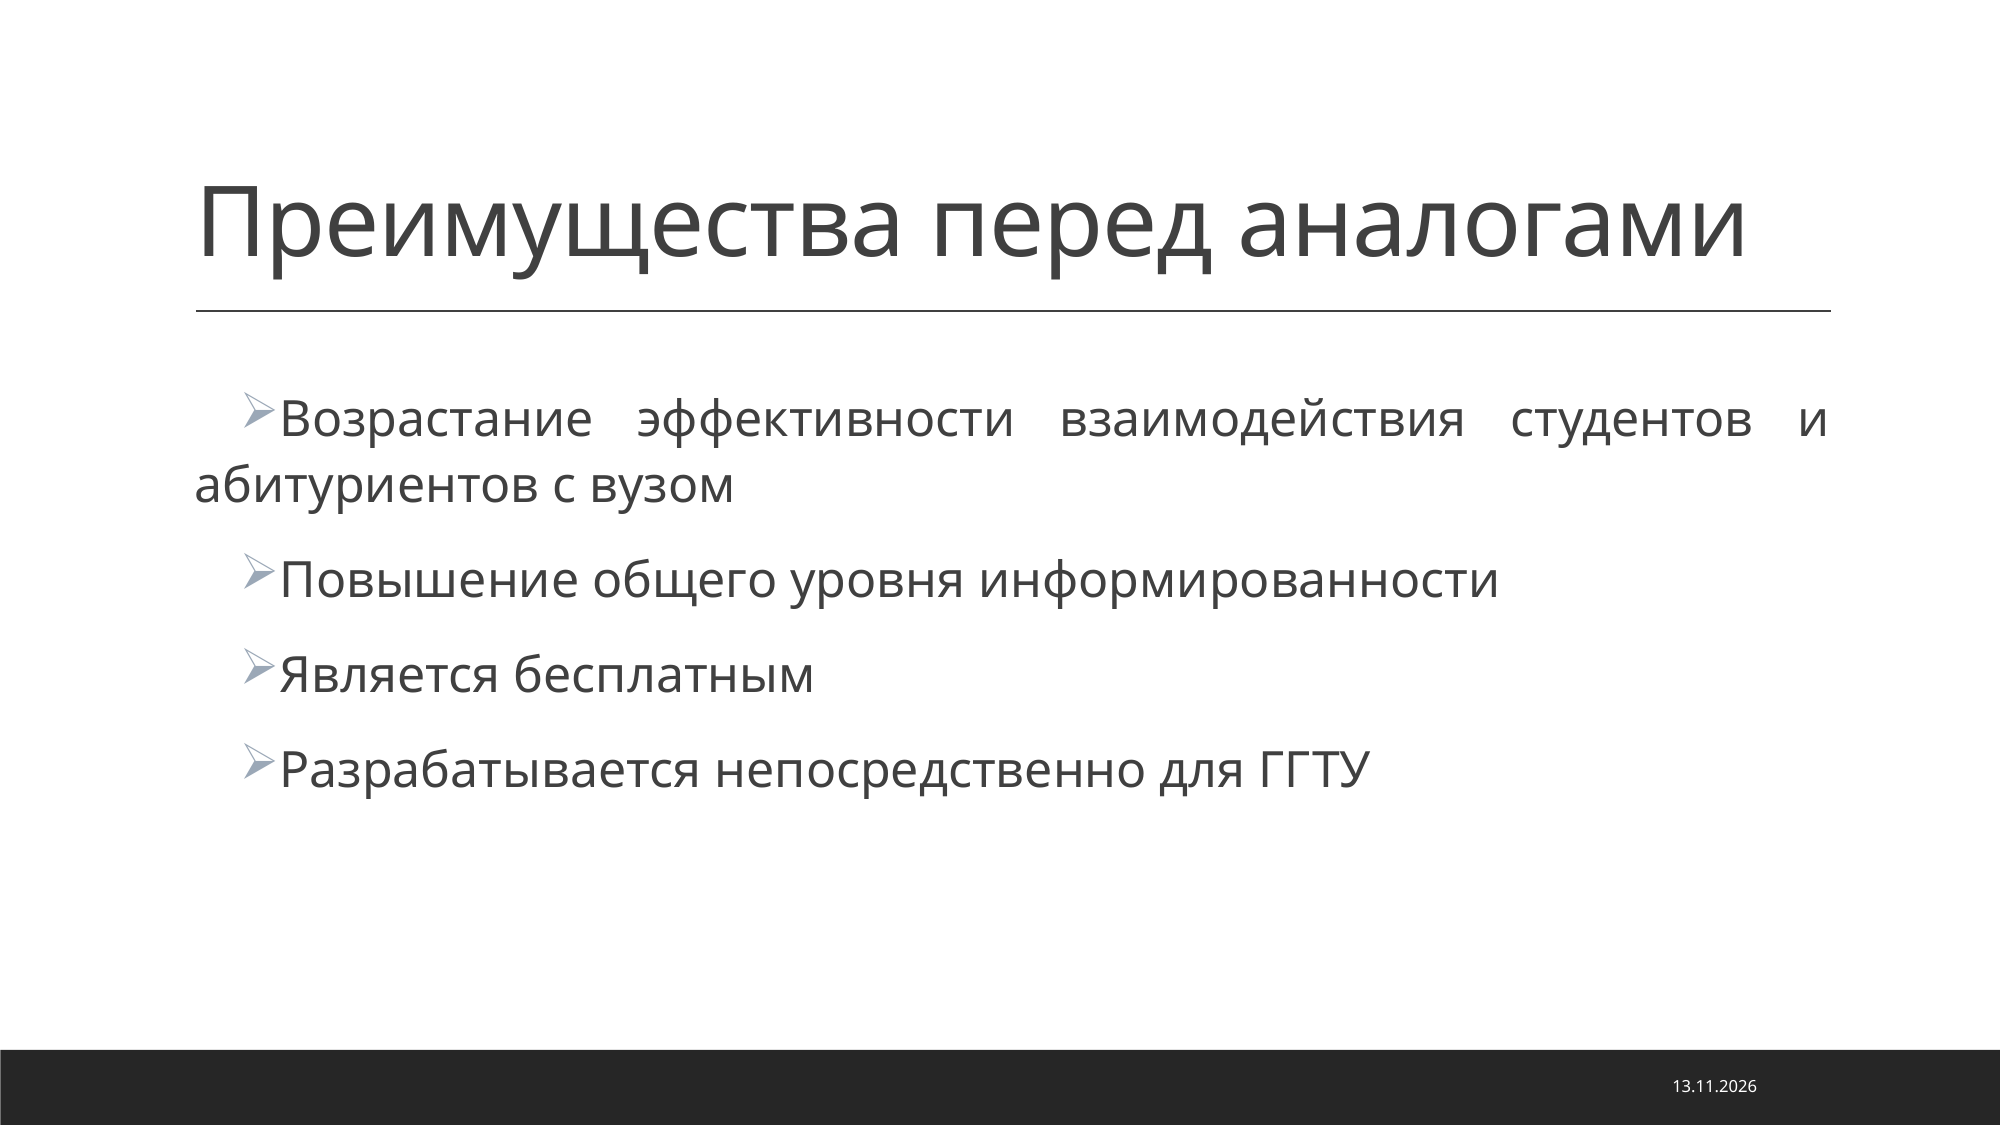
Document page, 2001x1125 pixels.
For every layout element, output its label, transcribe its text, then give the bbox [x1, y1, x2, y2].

title Преимущества перед аналогами [180, 47, 1830, 285]
list Возрастание эффективности взаимодействия студентов и абитуриентов с вузом Повышение общего уровня информированности Является бесплатным Разрабатывается непосредственно для ГГТУ [180, 372, 1830, 970]
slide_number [1348, 1057, 1773, 1118]
